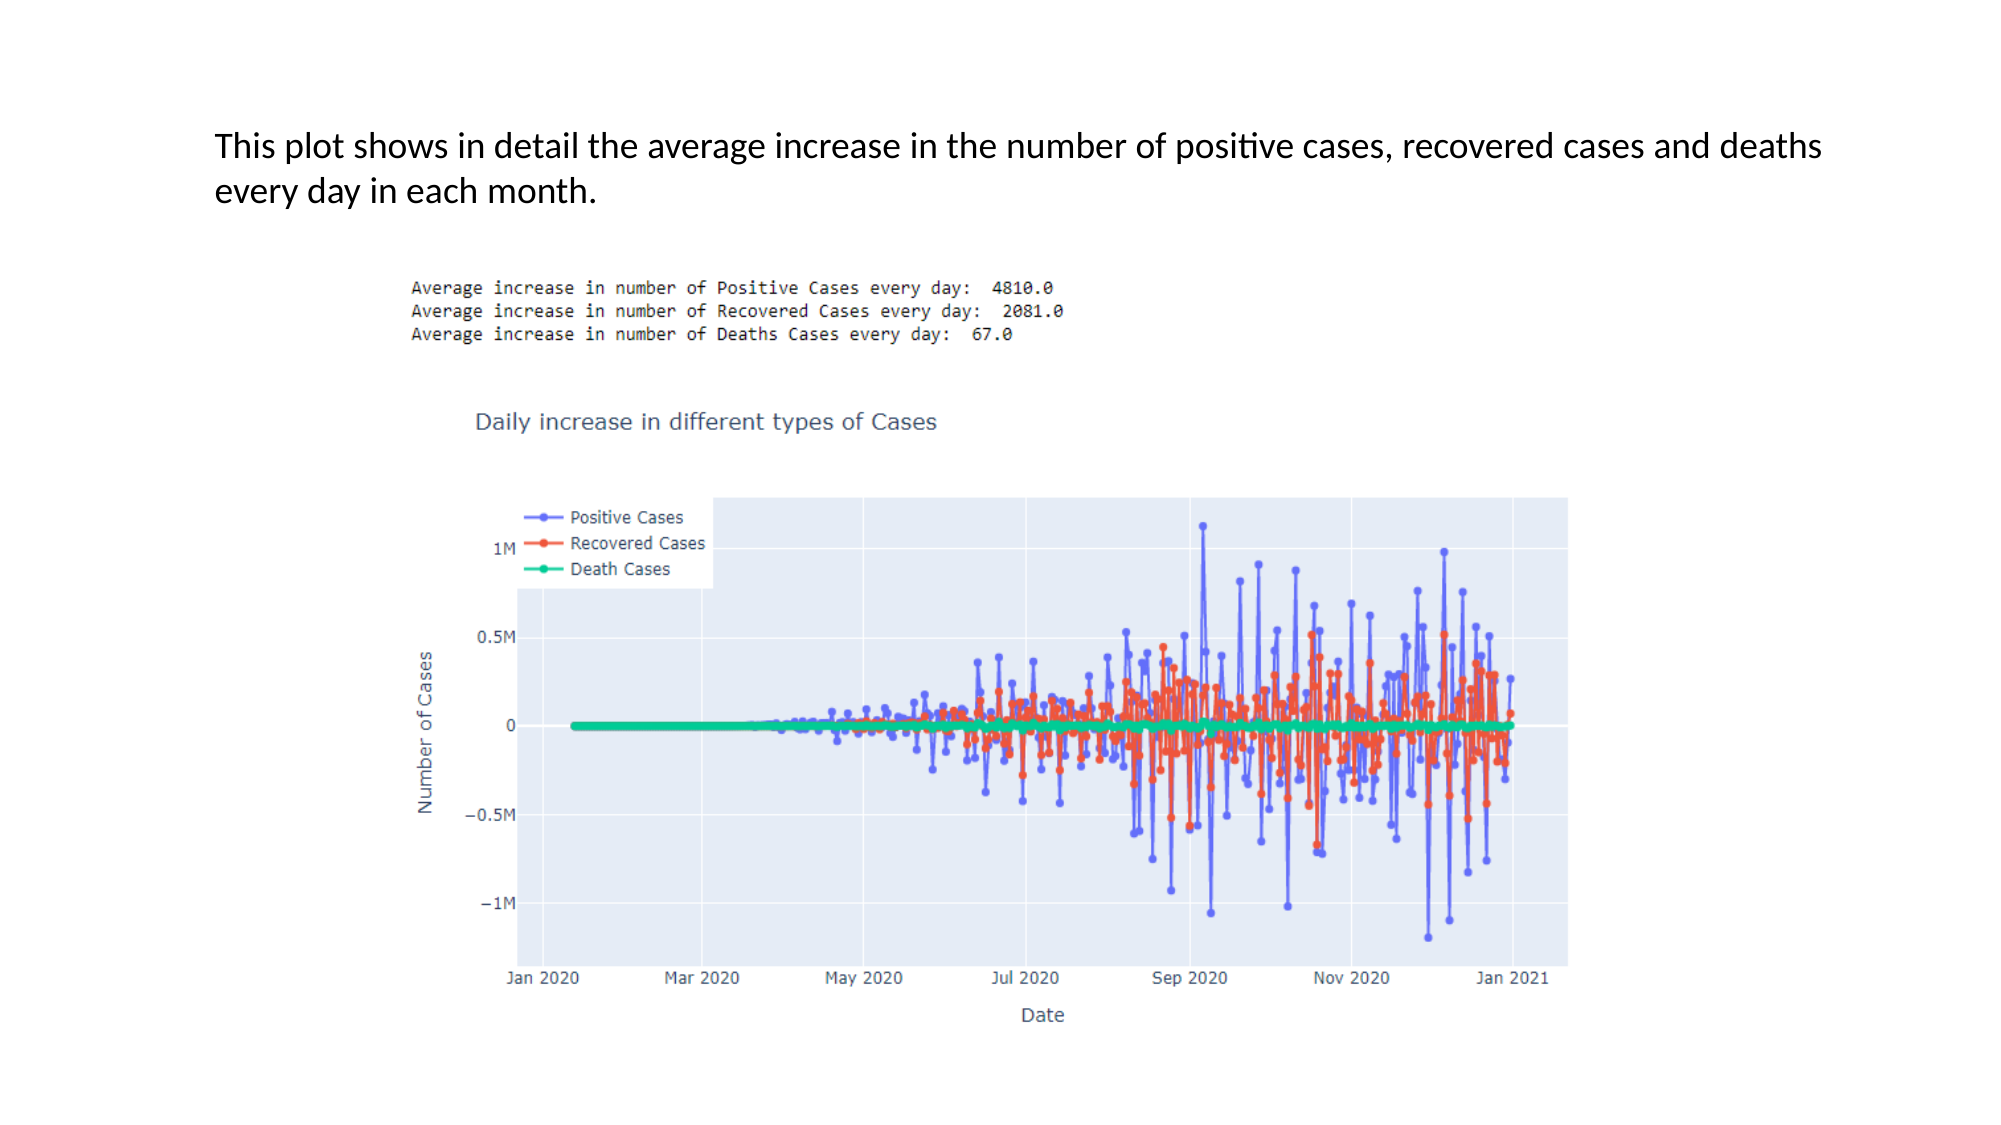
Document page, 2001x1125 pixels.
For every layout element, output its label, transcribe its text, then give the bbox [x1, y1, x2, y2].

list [364, 271, 1621, 1037]
text_box This plot shows in detail the average increase in the number of positive cases, recovered cases and deaths every day in each month. [199, 113, 1853, 219]
